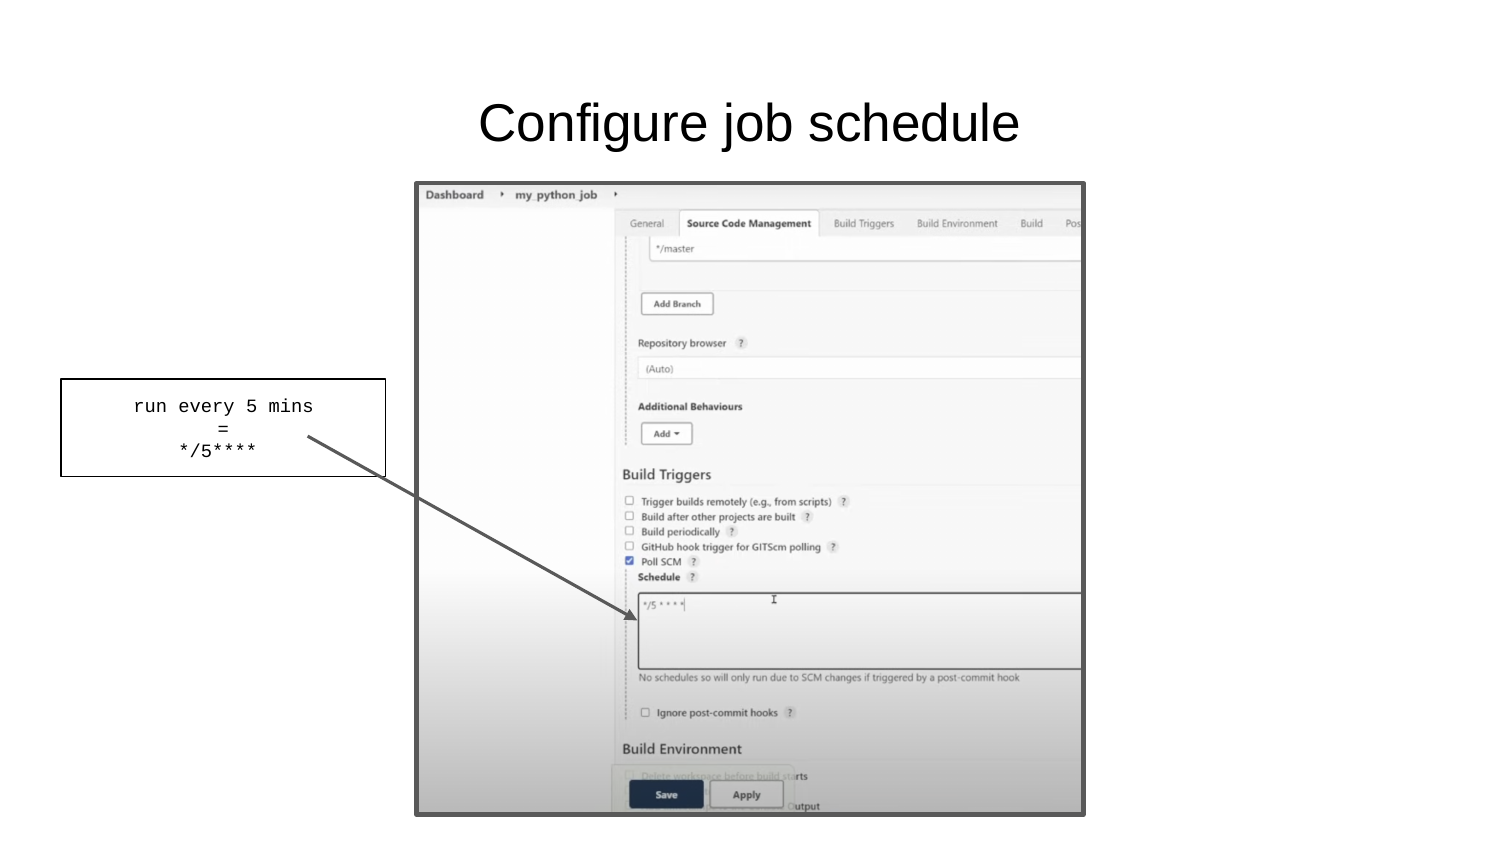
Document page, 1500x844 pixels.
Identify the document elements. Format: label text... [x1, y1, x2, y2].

title Configure job schedule [51, 72, 1449, 167]
picture [418, 185, 1082, 813]
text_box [307, 435, 638, 621]
text_box run every 5 mins = */5**** [61, 379, 386, 477]
